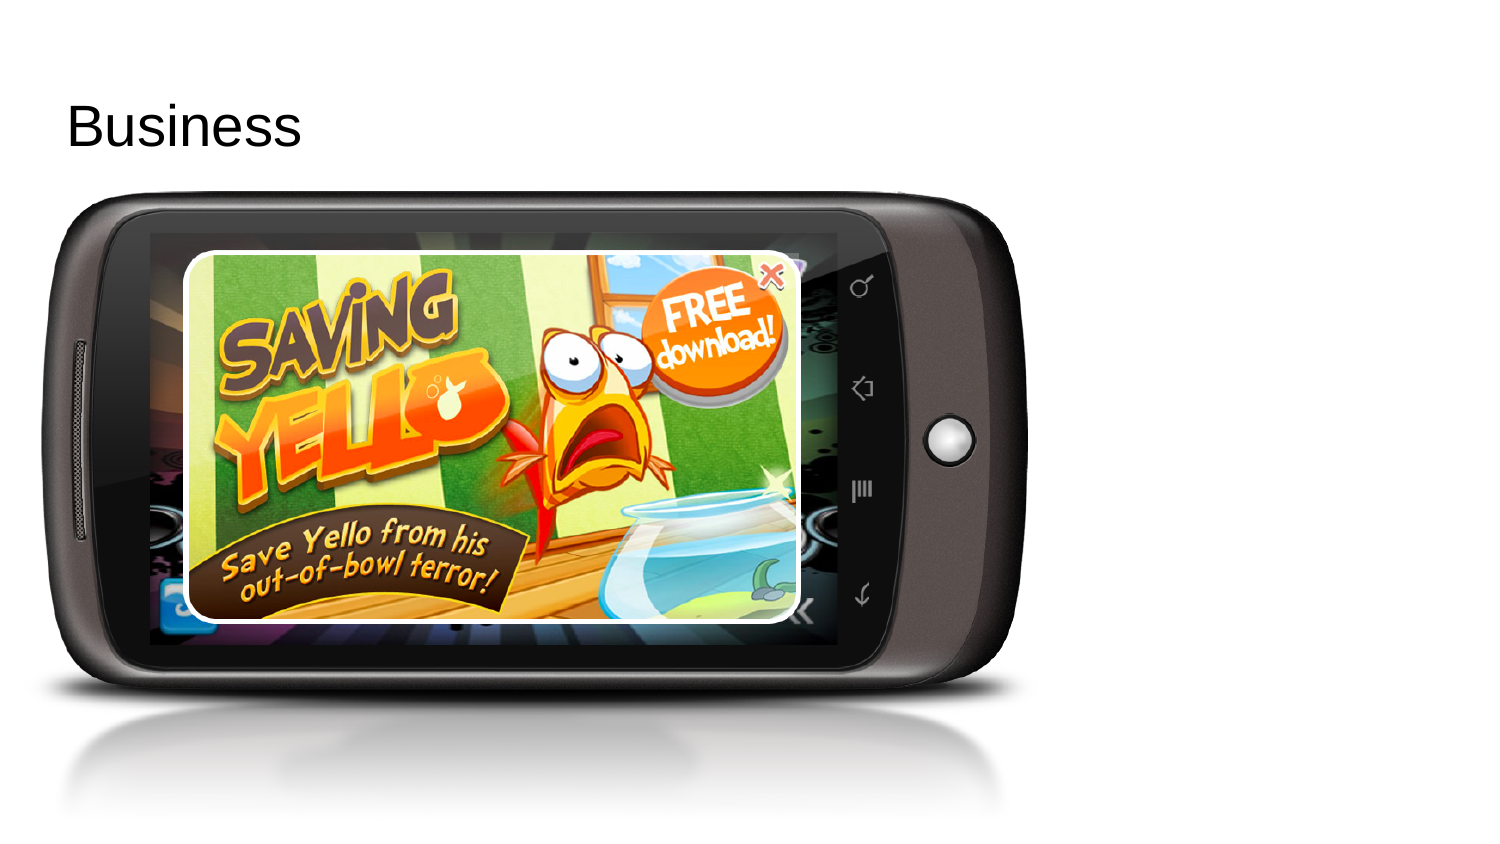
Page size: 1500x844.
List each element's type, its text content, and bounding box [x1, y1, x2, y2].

title Business [51, 72, 1449, 167]
picture [24, 191, 1040, 819]
